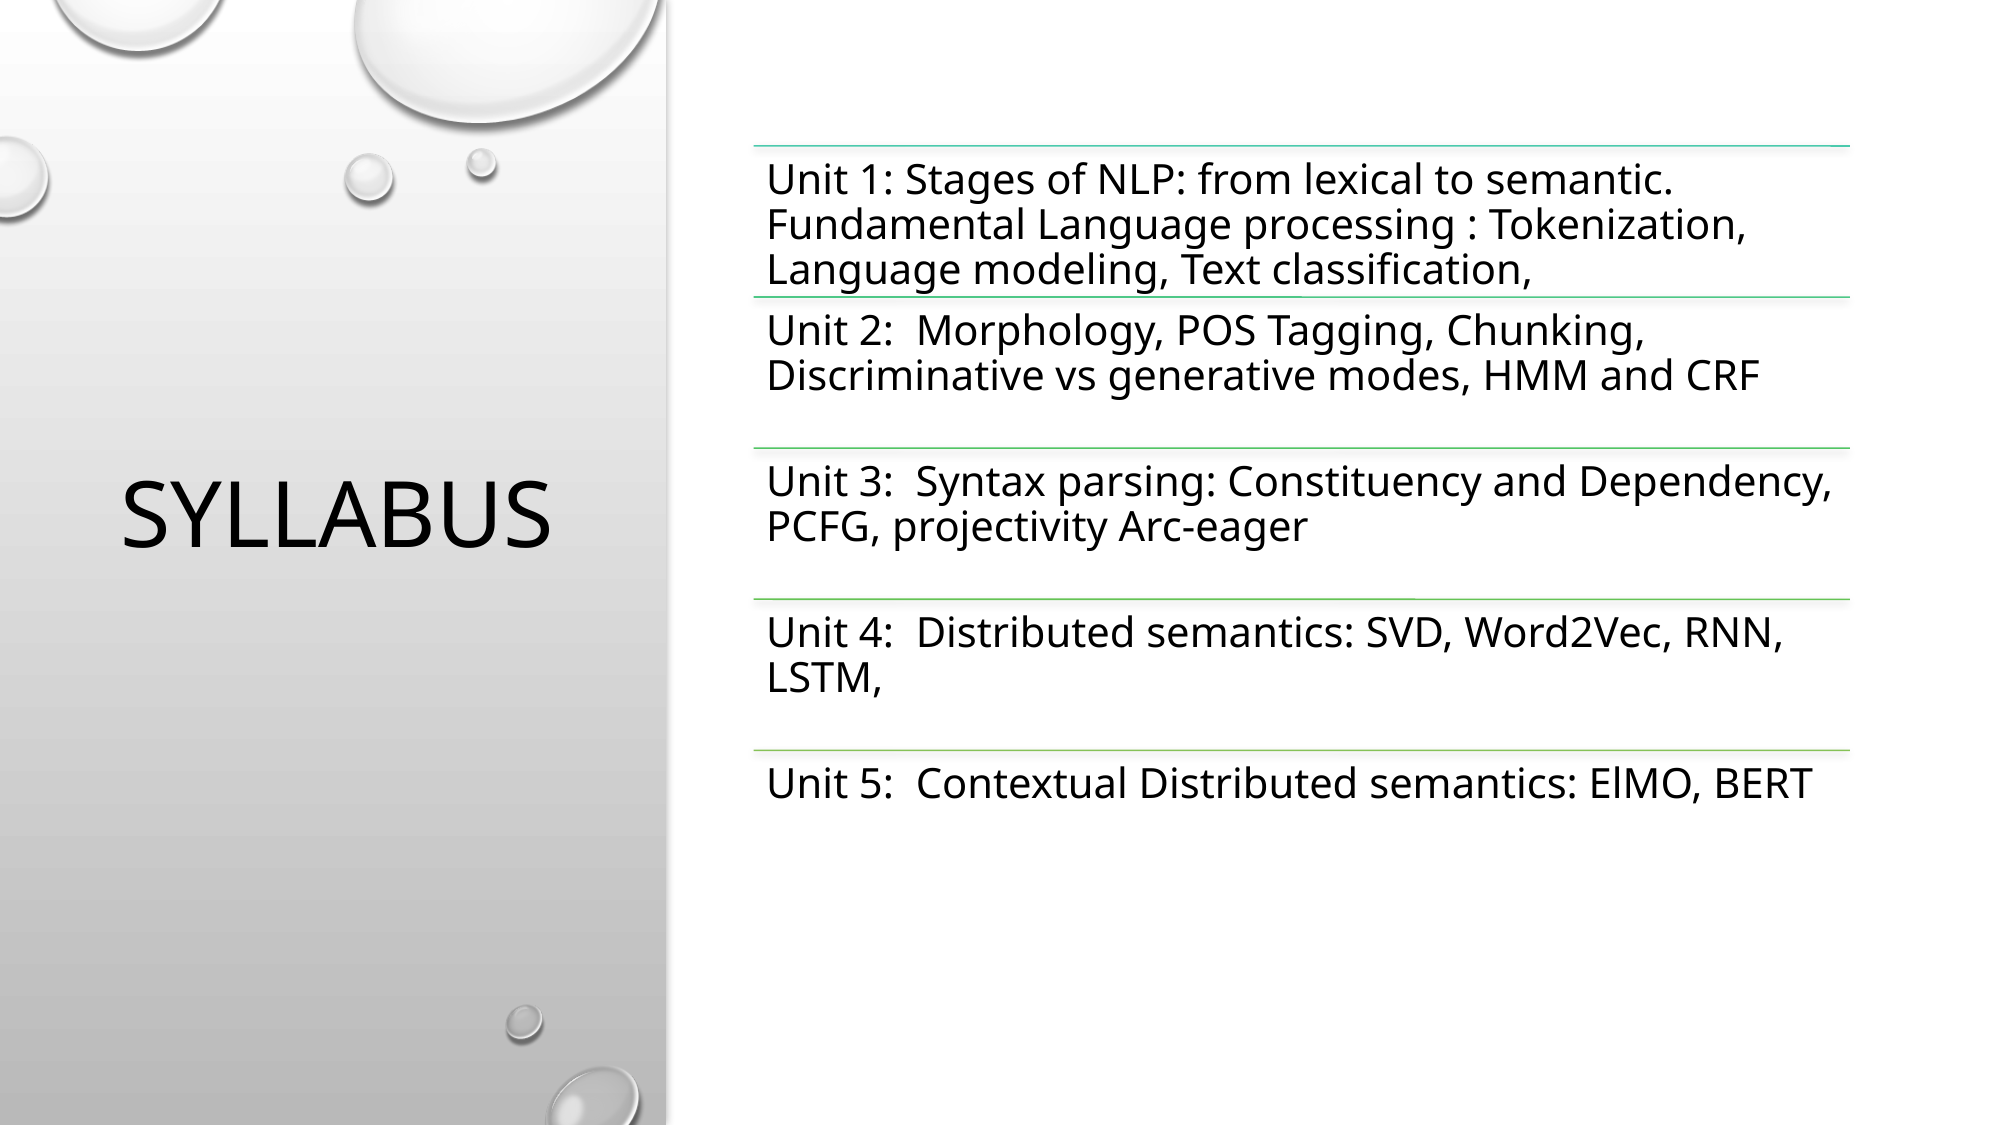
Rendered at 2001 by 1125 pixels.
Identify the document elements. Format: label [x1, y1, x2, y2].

text_box [753, 145, 1851, 902]
picture [0, 0, 2000, 1125]
